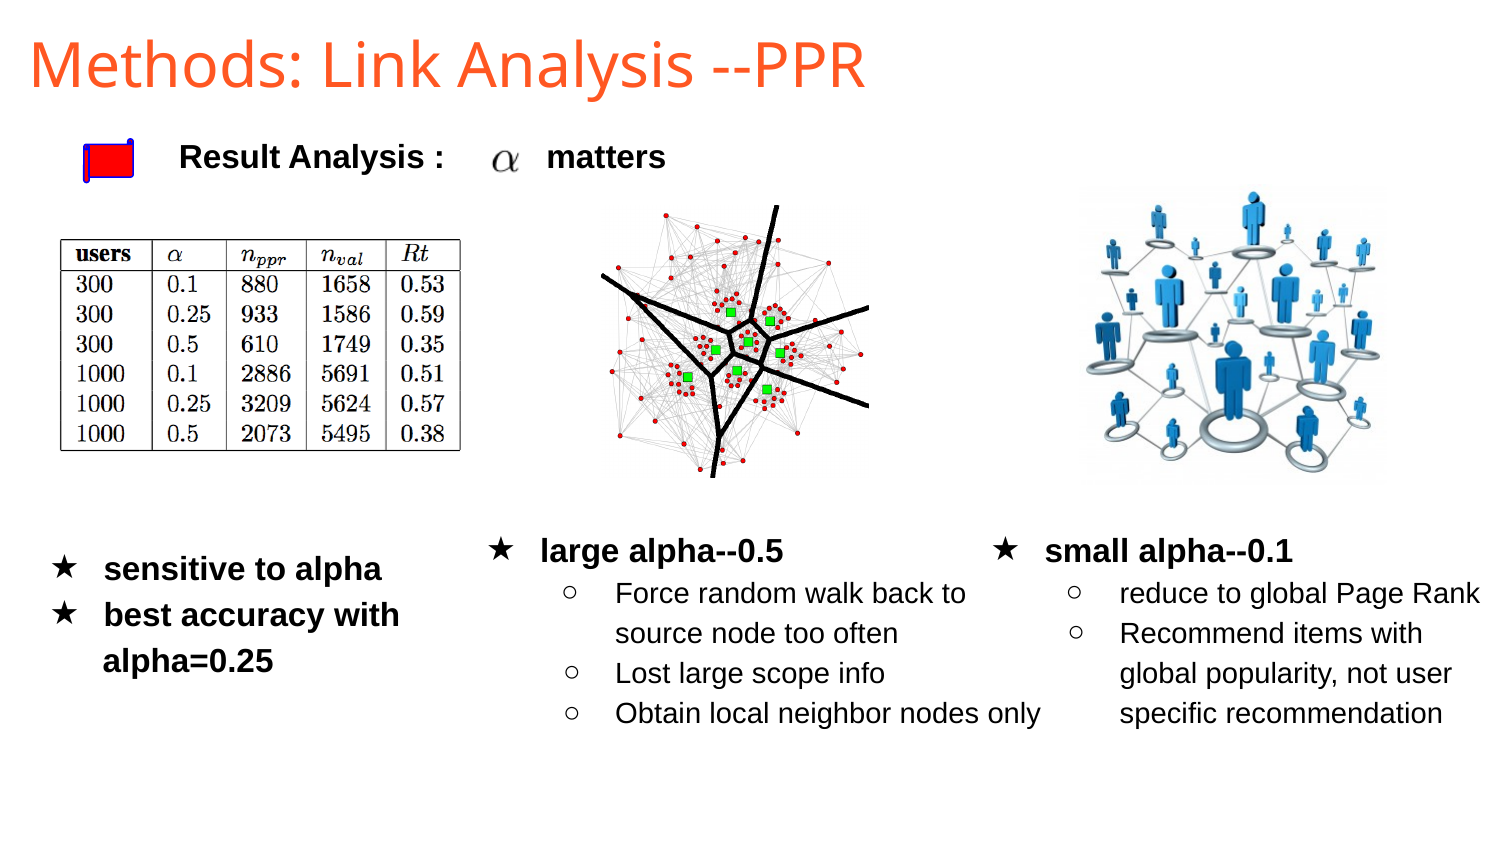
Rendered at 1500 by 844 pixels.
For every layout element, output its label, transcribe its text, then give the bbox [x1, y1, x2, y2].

text_box sensitive to alpha best accuracy with alpha=0.25 [13, 526, 503, 710]
text_box Result Analysis : matters [163, 119, 1402, 202]
text_box large alpha--0.5 Force random walk back to source node too often Lost large scope info Obtain local neighbor nodes only [450, 507, 1069, 808]
picture [479, 147, 530, 183]
picture [601, 205, 869, 479]
title Methods: Link Analysis --PPR [13, 10, 1412, 105]
picture [1079, 184, 1387, 485]
text_box small alpha--0.1 reduce to global Page Rank Recommend items with global popularity, not user specific recommendation [954, 507, 1500, 764]
picture [40, 226, 482, 458]
text_box [83, 138, 134, 183]
